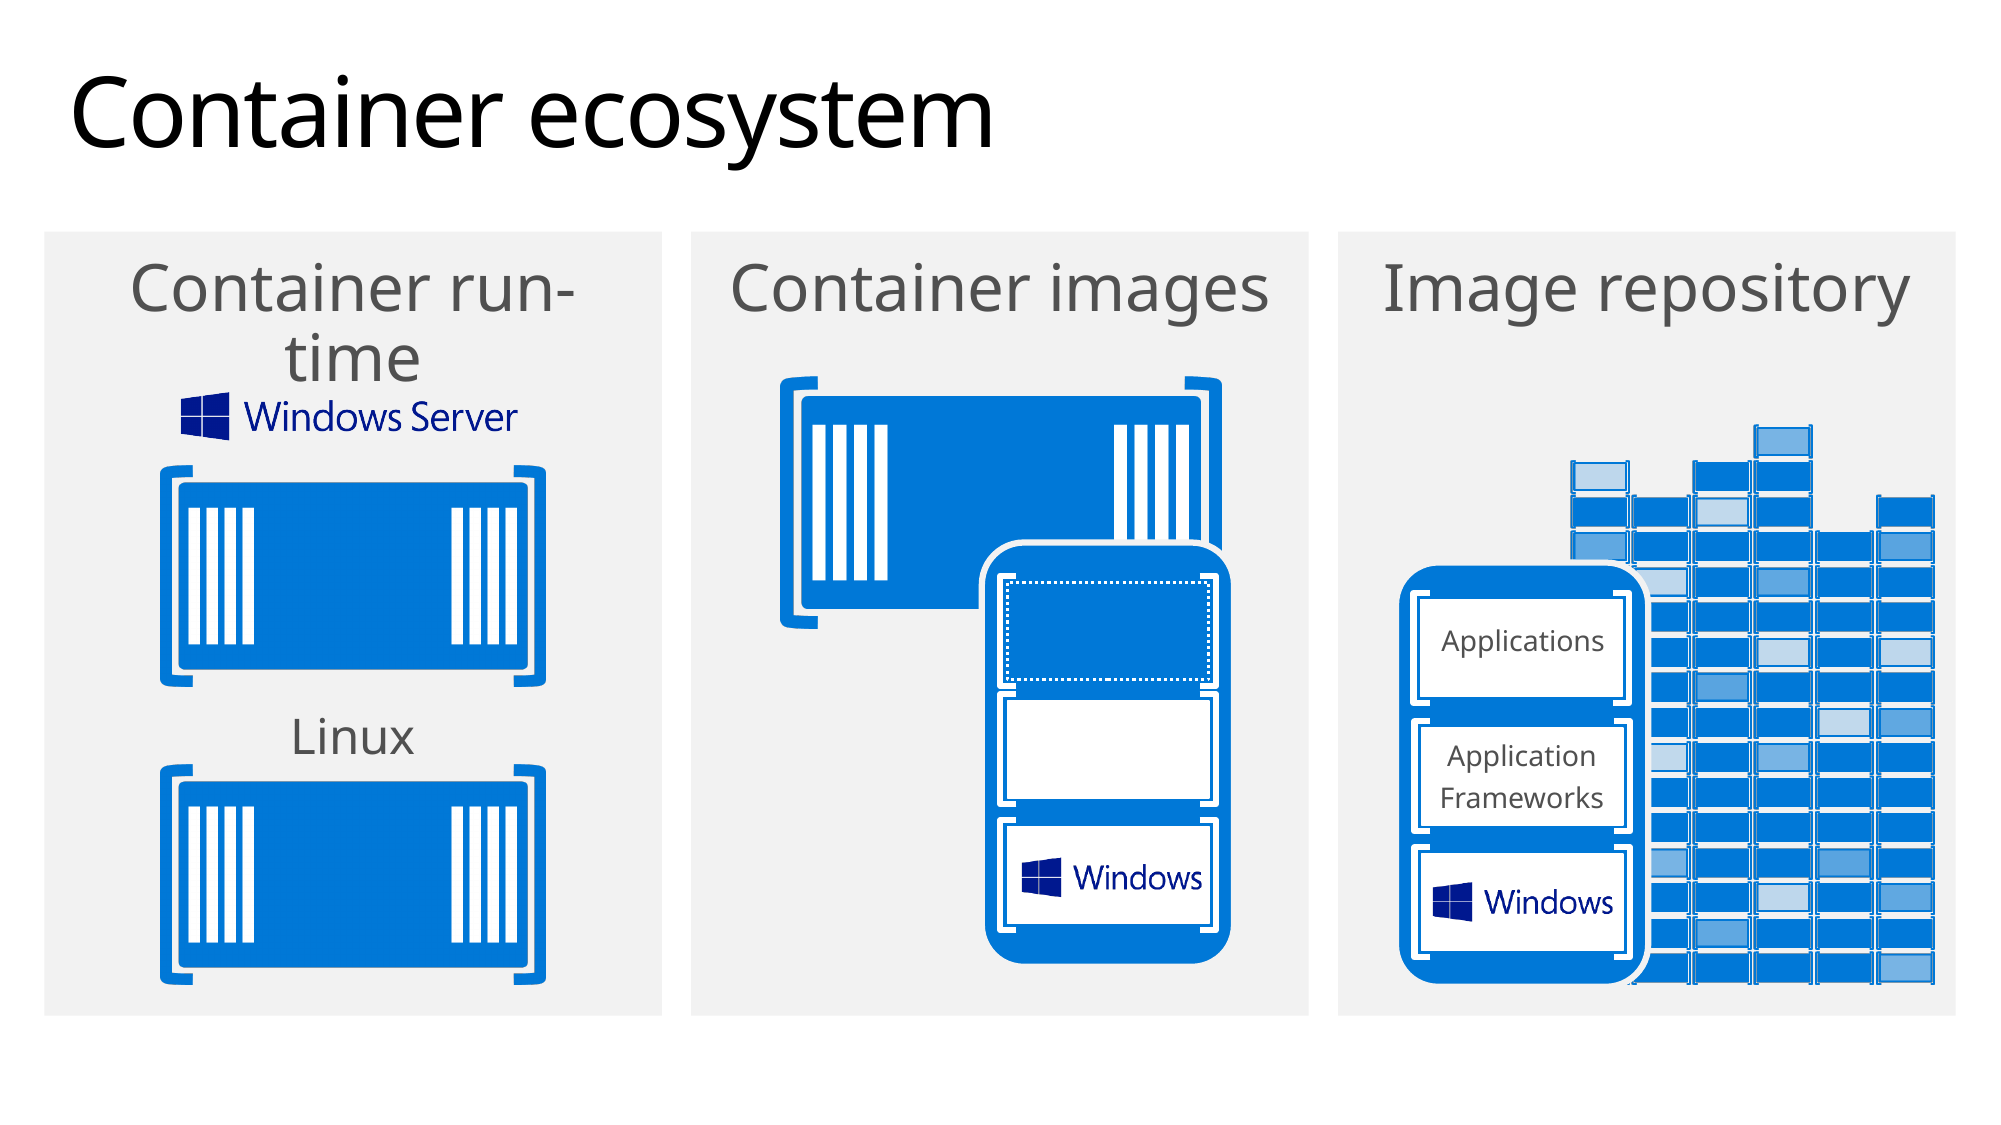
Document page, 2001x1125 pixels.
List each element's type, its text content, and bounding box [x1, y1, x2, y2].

title Container ecosystem [44, 47, 1957, 196]
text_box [690, 231, 1309, 1017]
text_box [44, 231, 663, 1017]
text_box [1337, 231, 1956, 1017]
